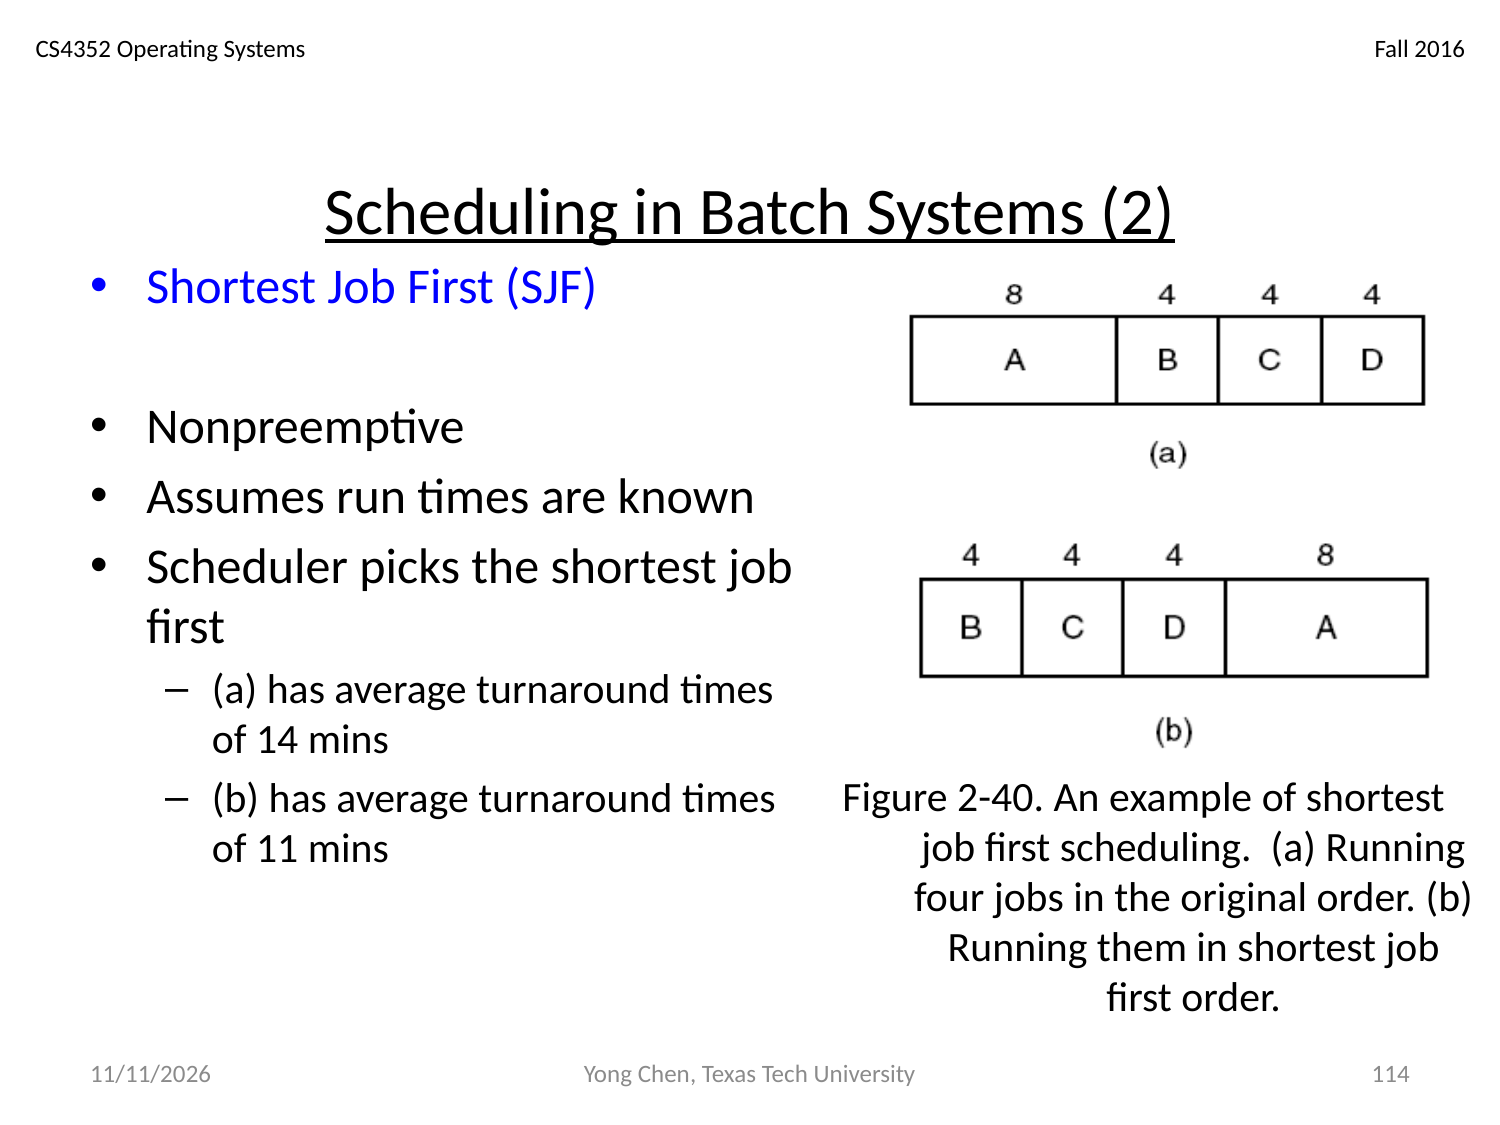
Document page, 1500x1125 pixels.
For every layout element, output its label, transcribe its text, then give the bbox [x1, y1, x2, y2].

footer Yong Chen, Texas Tech University [512, 1042, 988, 1103]
text_box Figure 2-40. An example of shortest job first scheduling. (a) Running four jobs in the original order. (b) Running them in shortest job first order. [798, 762, 1489, 989]
list Shortest Job First (SJF) Nonpreemptive Assumes run times are known Scheduler picks the shortest job first (a) has average turnaround times of 14 mins (b) has average turnaround times of 11 mins [75, 263, 810, 1032]
title Scheduling in Batch Systems (2) [75, 160, 1425, 263]
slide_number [75, 1042, 425, 1103]
picture [832, 498, 1464, 774]
picture [869, 243, 1464, 474]
slide_number 114 [1074, 1042, 1425, 1103]
